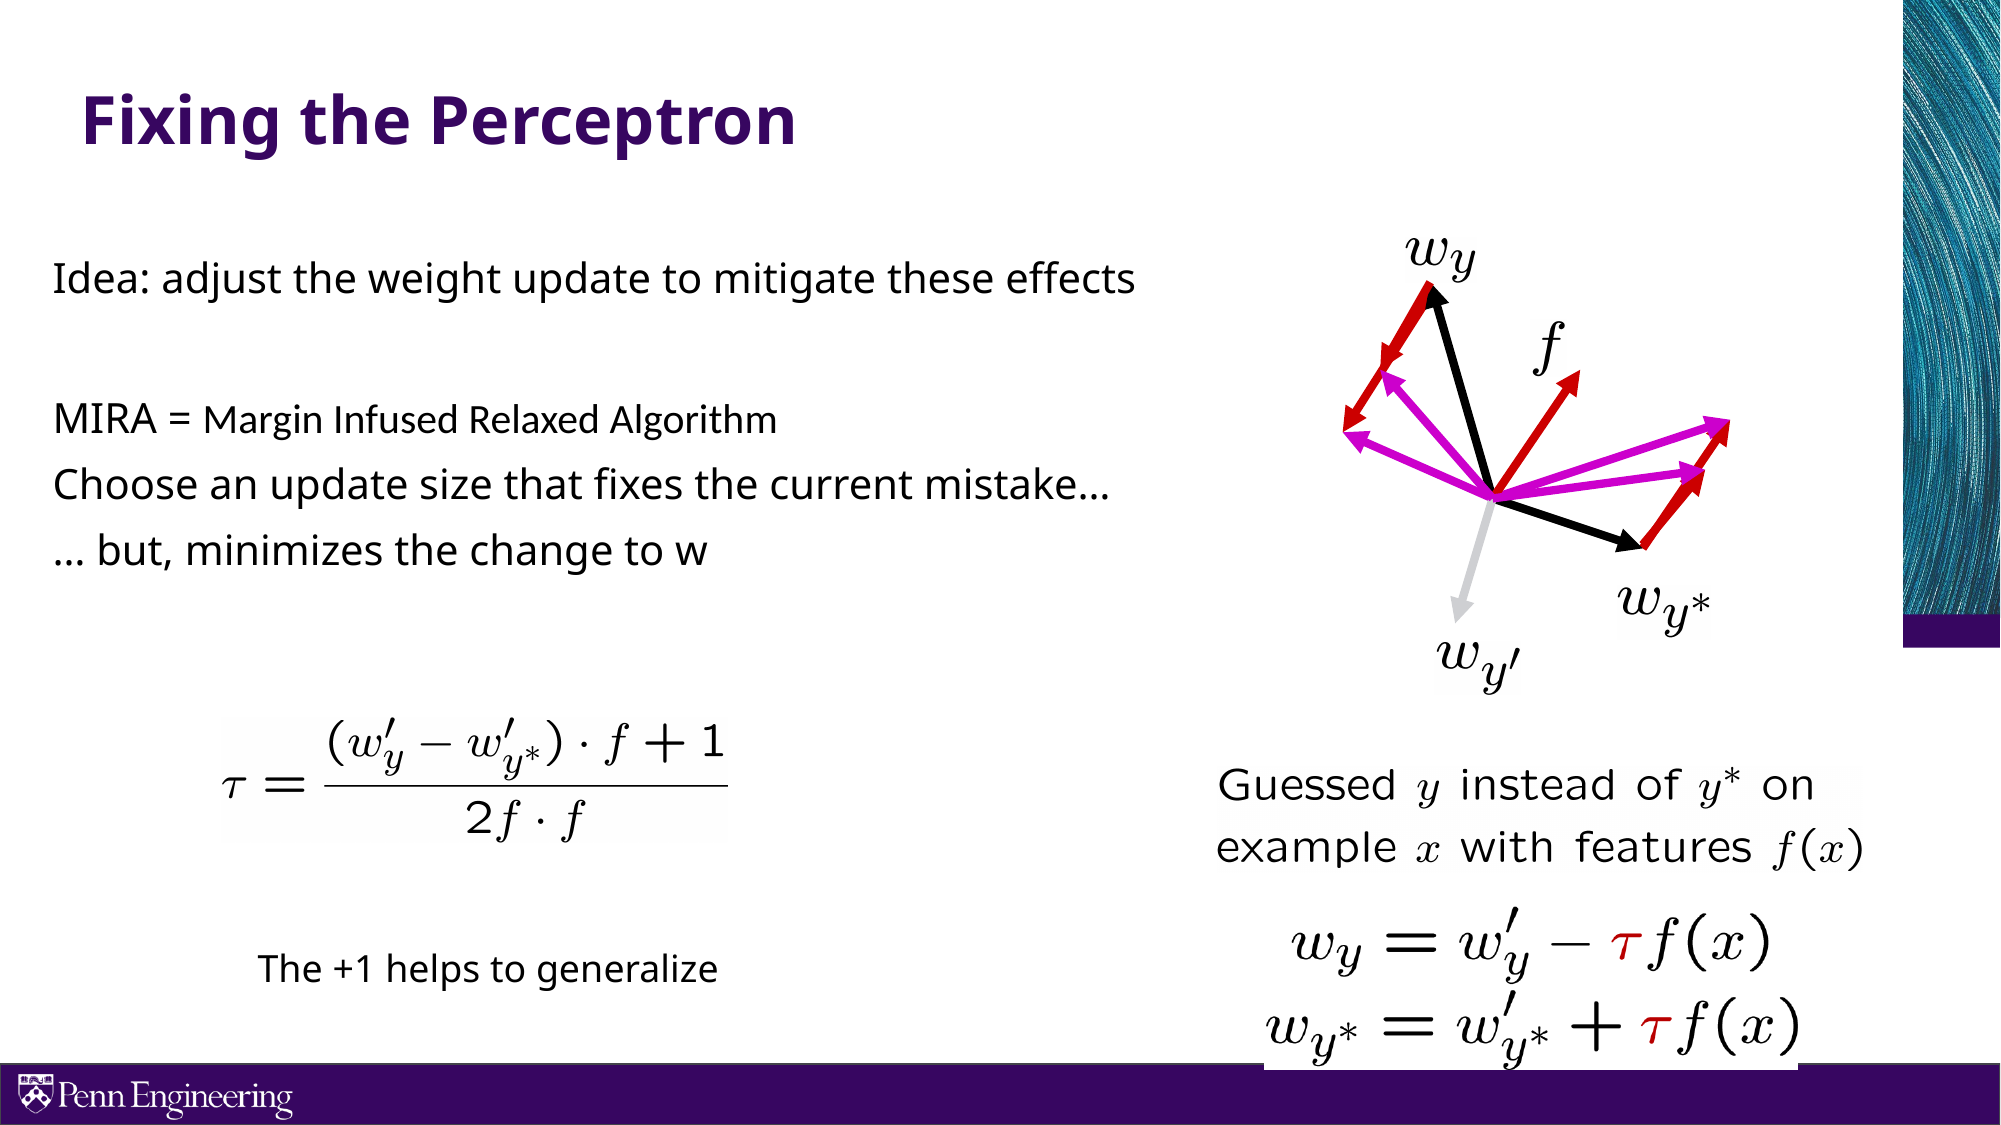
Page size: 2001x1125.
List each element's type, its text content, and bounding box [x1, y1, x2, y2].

picture [1971, 53, 1979, 64]
picture [1903, 523, 1914, 546]
picture [8, 1066, 301, 1123]
picture [1903, 341, 1915, 350]
picture [1908, 277, 1920, 293]
text_box [1711, 420, 1731, 449]
picture [1903, 0, 2001, 618]
picture [1903, 310, 1915, 339]
list Idea: adjust the weight update to mitigate these effects MIRA = Margin Infused Relaxed Algorithm Choose an update size that fixes the current mistake… … but, minimizes the change to w [37, 249, 1163, 993]
text_box [1342, 431, 1405, 460]
text_box [1380, 369, 1405, 399]
picture [1962, 39, 1970, 47]
picture [1949, 13, 1955, 20]
picture [221, 717, 728, 843]
picture [1264, 988, 1798, 1070]
picture [1913, 321, 1917, 333]
picture [1916, 342, 1921, 352]
text_box [1711, 417, 1731, 430]
picture [1217, 766, 1863, 873]
text_box [1342, 373, 1381, 432]
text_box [1405, 237, 1711, 695]
text_box The +1 helps to generalize [243, 937, 735, 998]
title Fixing the Perceptron [65, 59, 1863, 187]
picture [1906, 362, 1912, 370]
picture [1989, 0, 2001, 13]
picture [1903, 374, 1908, 384]
picture [1289, 904, 1769, 985]
text_box [1380, 326, 1405, 370]
